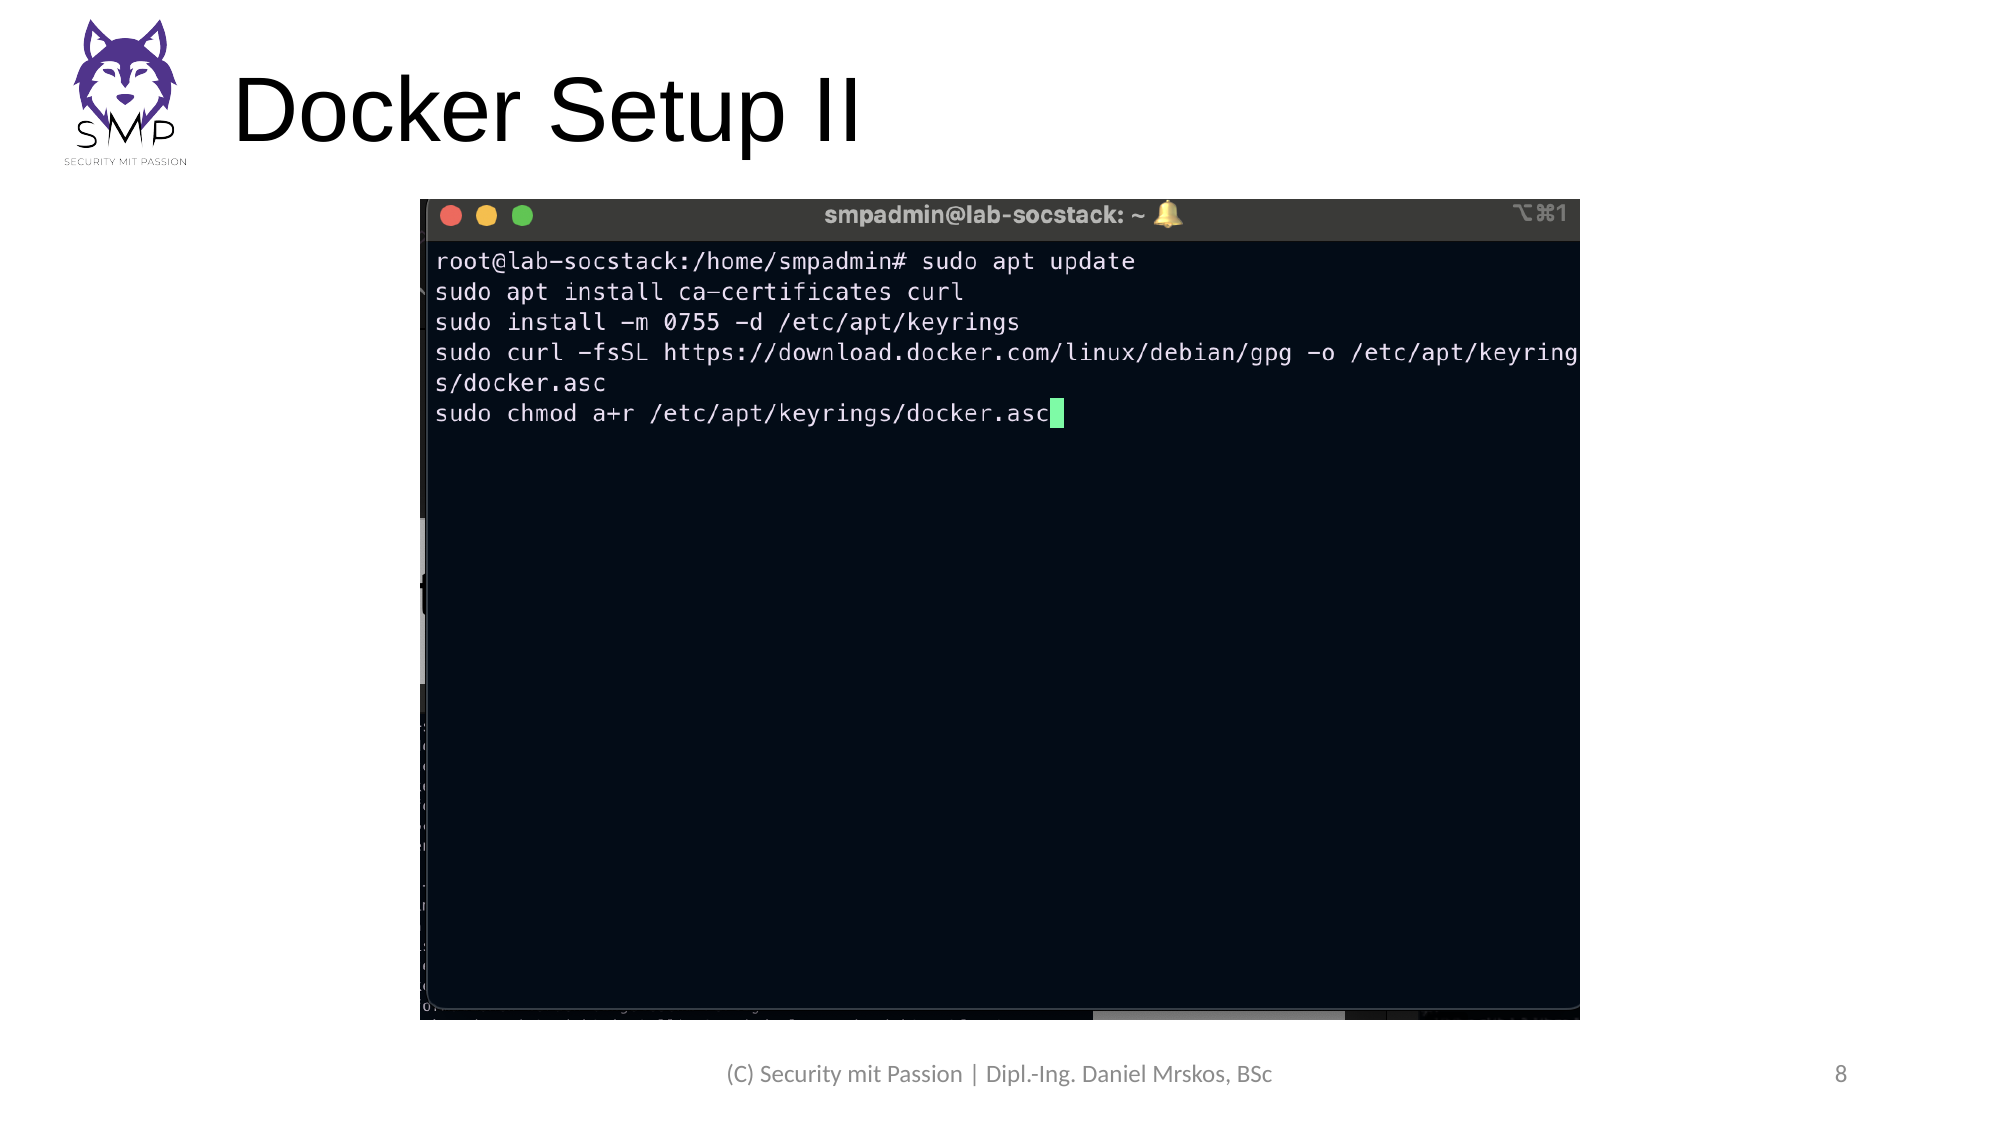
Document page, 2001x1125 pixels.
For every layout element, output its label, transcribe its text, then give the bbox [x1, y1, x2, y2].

title Docker Setup II [217, 3, 1943, 221]
slide_number 8 [1412, 1042, 1863, 1103]
picture [420, 199, 1580, 1020]
footer (C) Security mit Passion | Dipl.-Ing. Daniel Mrskos, BSc [662, 1042, 1338, 1103]
picture [32, 0, 218, 185]
